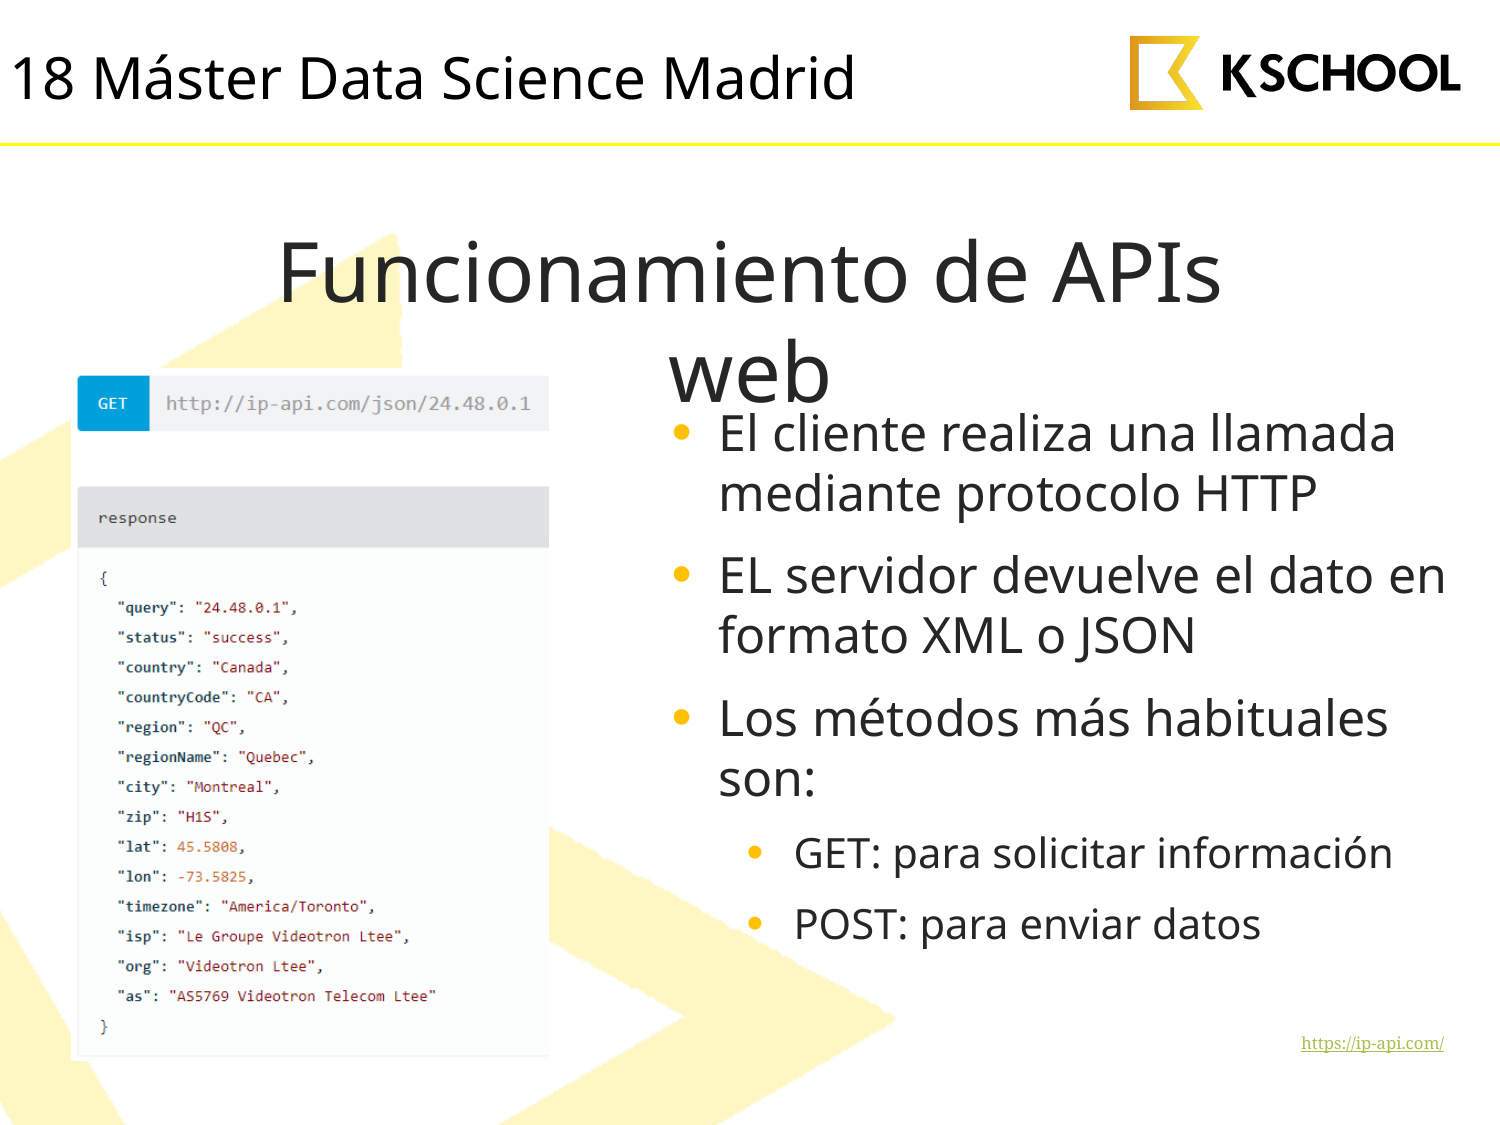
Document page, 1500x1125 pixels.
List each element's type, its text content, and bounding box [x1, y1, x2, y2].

text_box https://ip-api.com/ [393, 1025, 1460, 1063]
picture [0, 188, 919, 1125]
title Funcionamiento de APIs web [193, 212, 1309, 427]
list El cliente realiza una llamada mediante protocolo HTTP EL servidor devuelve el dato en formato XML o JSON Los métodos más habituales son: GET: para solicitar información POST: para enviar datos [656, 393, 1479, 1018]
picture [1121, 23, 1473, 120]
